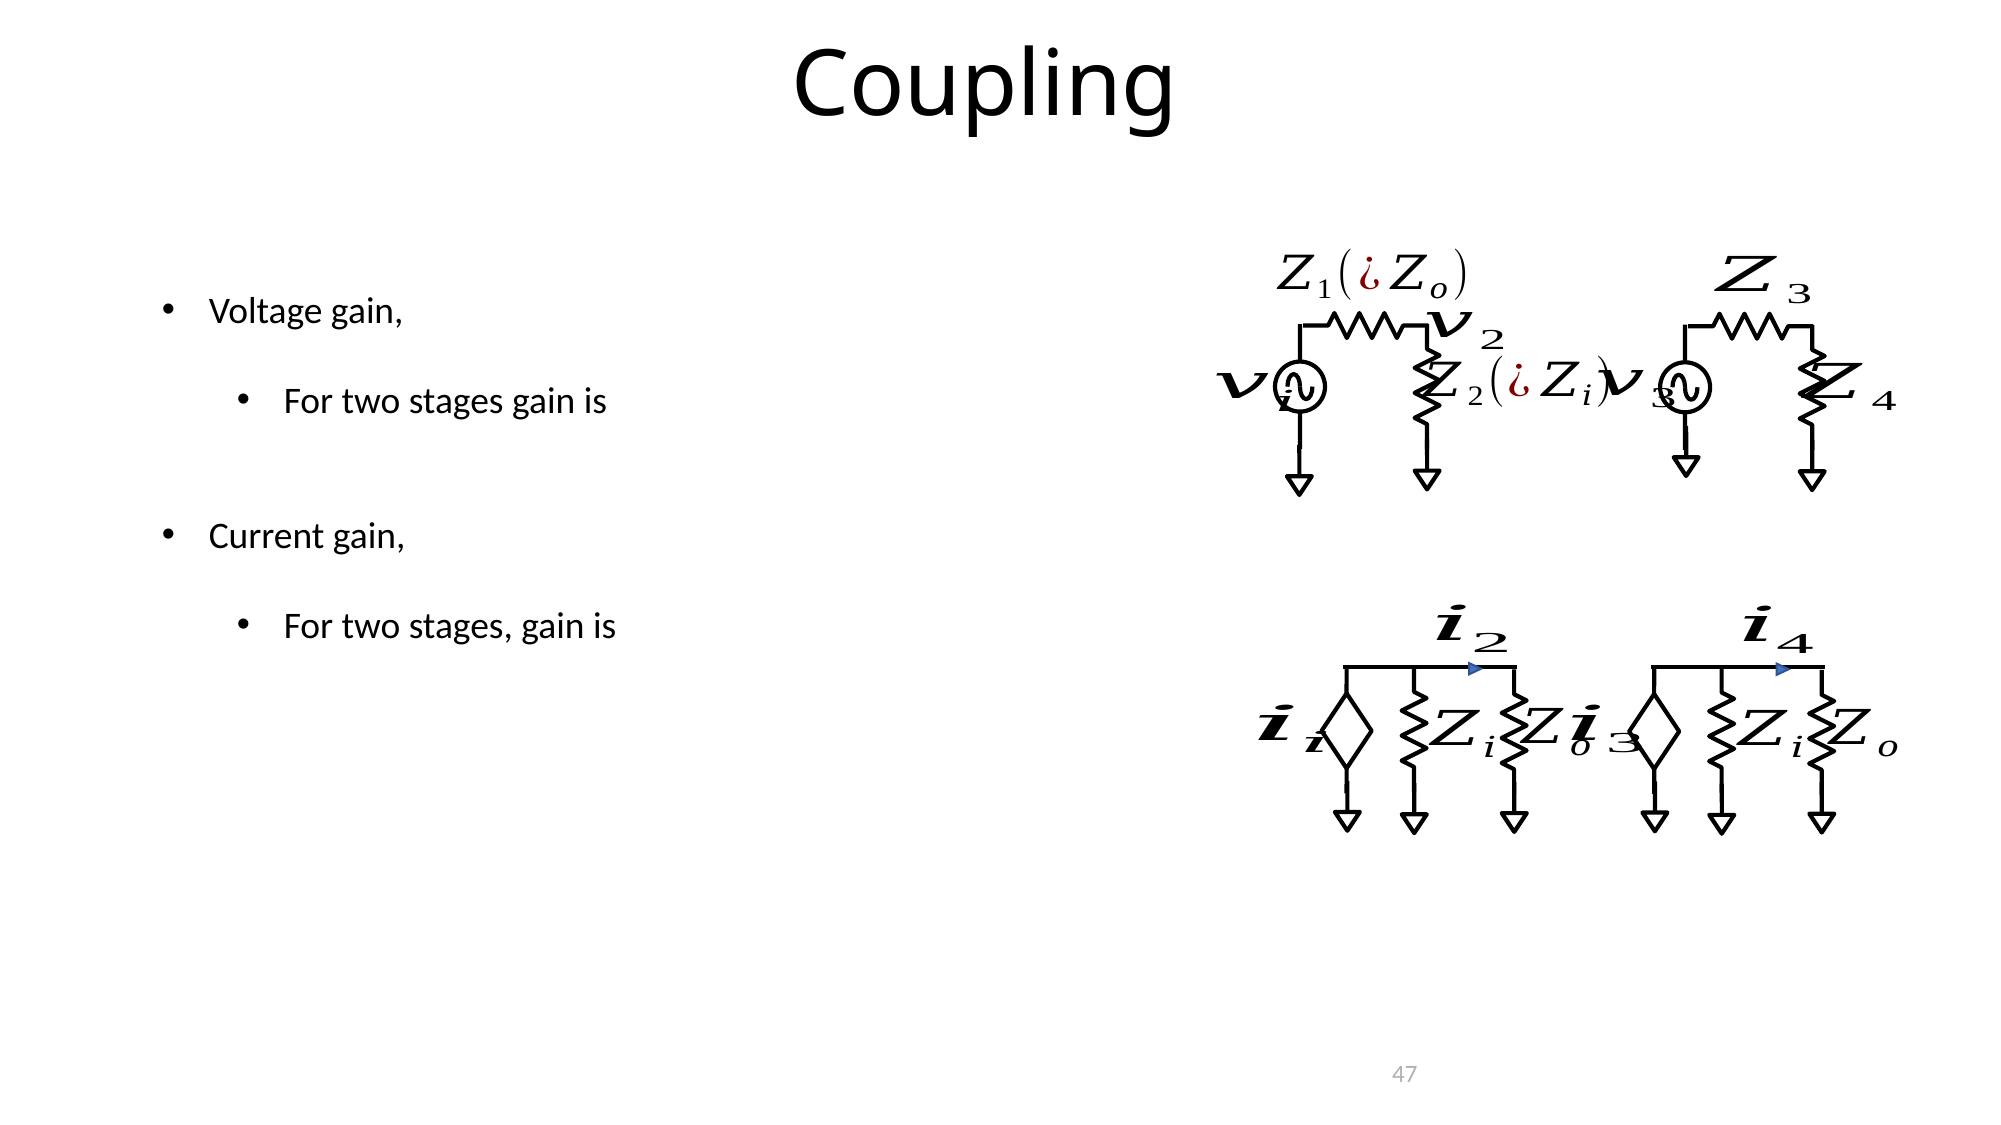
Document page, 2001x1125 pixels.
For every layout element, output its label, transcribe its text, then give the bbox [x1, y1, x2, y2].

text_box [1250, 598, 1899, 834]
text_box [1212, 244, 1899, 495]
slide_number 47 [1074, 738, 1425, 1125]
text_box Coupling [39, 16, 1931, 142]
